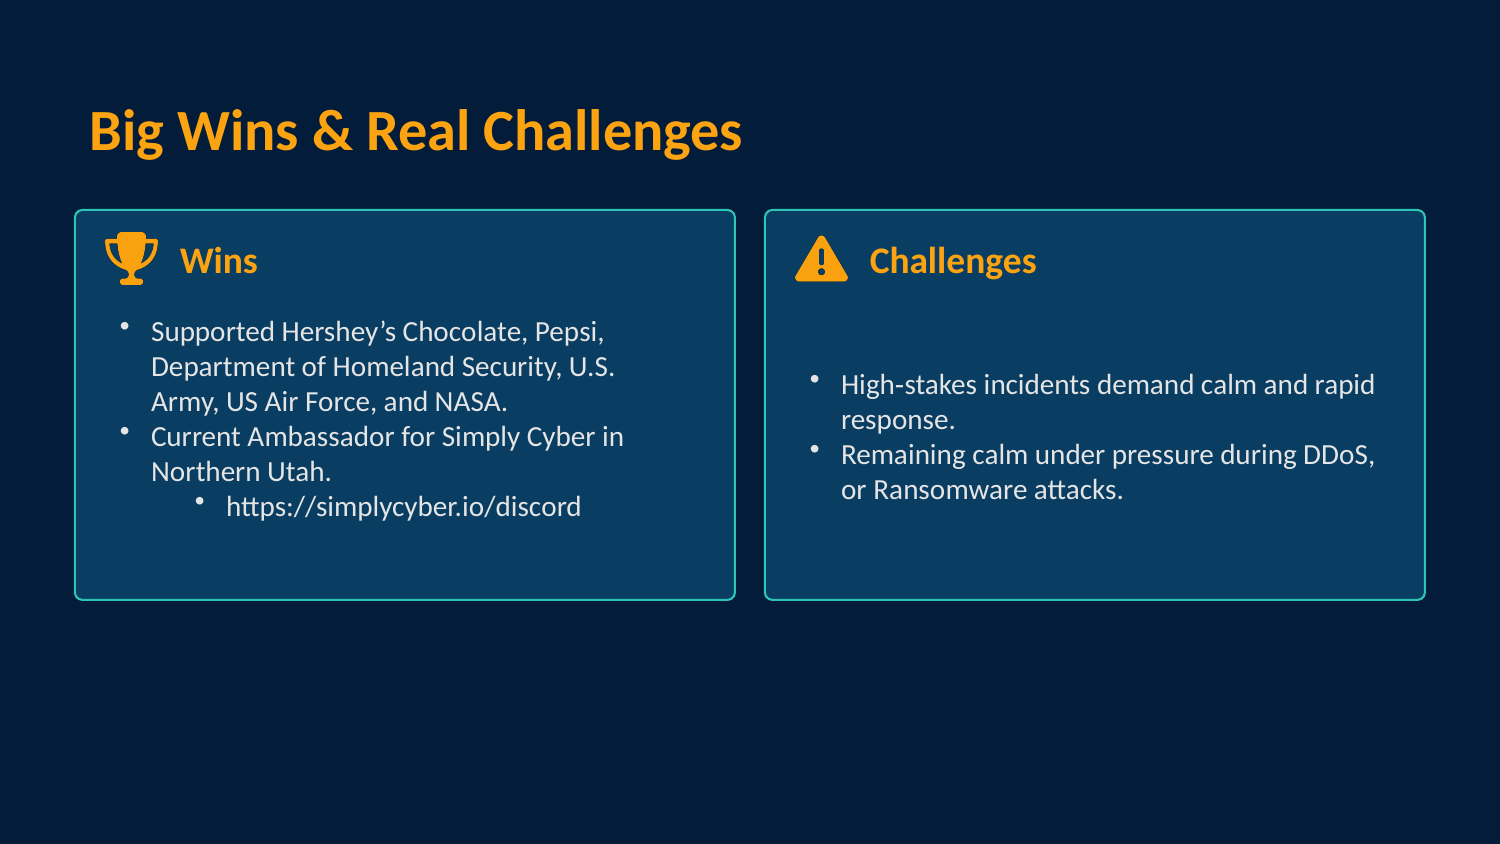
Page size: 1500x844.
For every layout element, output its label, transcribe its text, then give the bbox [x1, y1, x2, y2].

text_box Challenges [854, 232, 1395, 285]
text_box [764, 209, 1425, 600]
text_box Supported Hershey’s Chocolate, Pepsi, Department of Homeland Security, U.S. Army, US Air Force, and NASA. Current Ambassador for Simply Cyber in Northern Utah. https://simplycyber.io/discord [104, 299, 705, 570]
text_box High‑stakes incidents demand calm and rapid response. Remaining calm under pressure during DDoS, or Ransomware attacks. [794, 299, 1395, 570]
picture [794, 232, 848, 285]
text_box Big Wins & Real Challenges [74, 74, 1425, 180]
text_box [74, 209, 735, 600]
text_box Wins [164, 232, 705, 285]
picture [104, 232, 158, 285]
